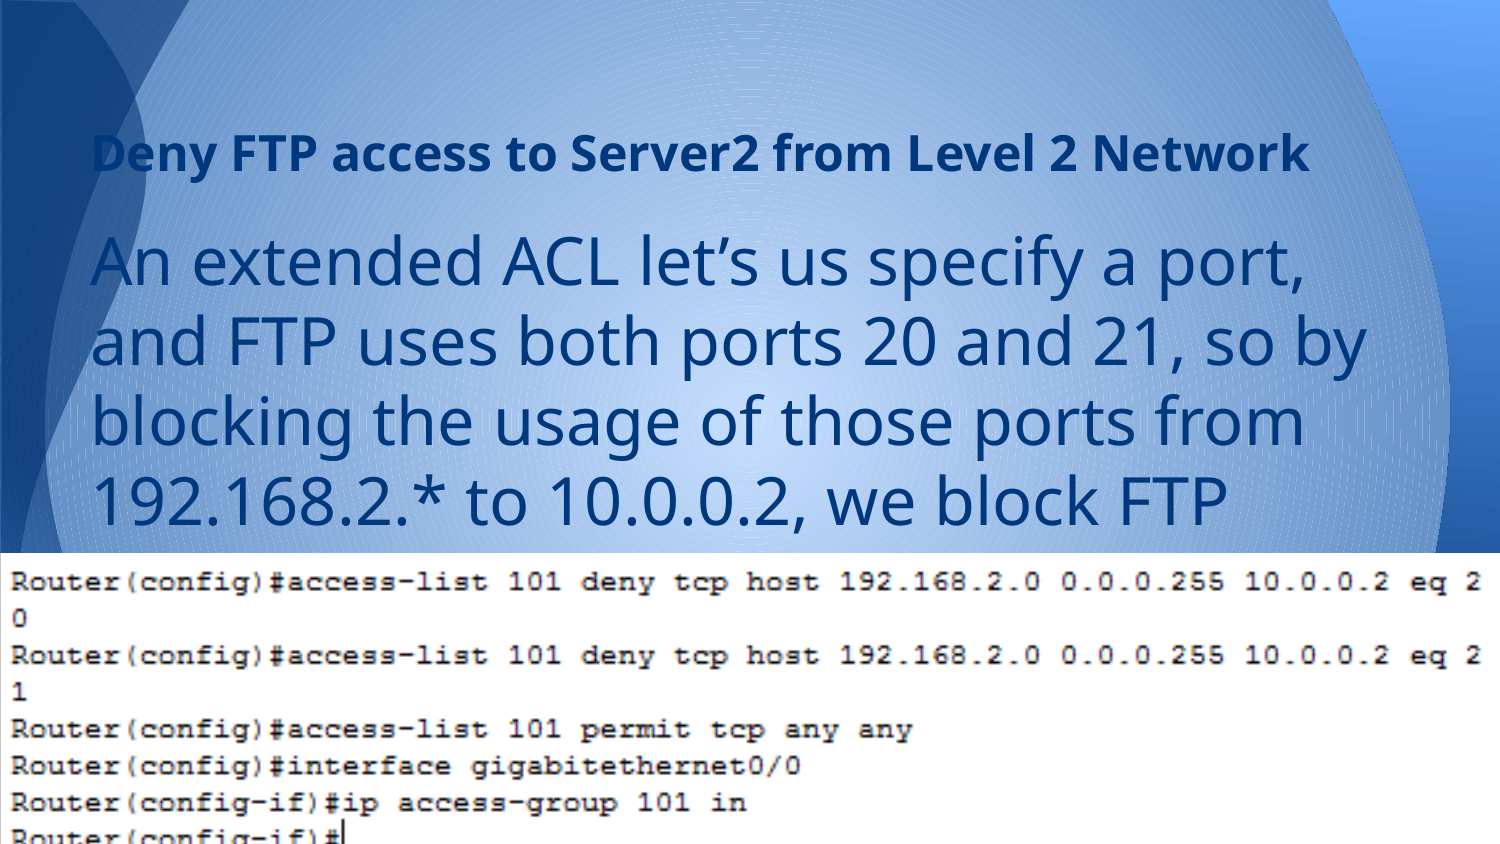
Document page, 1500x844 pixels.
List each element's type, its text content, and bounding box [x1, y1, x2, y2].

title Deny FTP access to Server2 from Level 2 Network [75, 33, 1425, 197]
list An extended ACL let’s us specify a port, and FTP uses both ports 20 and 21, so by blocking the usage of those ports from 192.168.2.* to 10.0.0.2, we block FTP [75, 204, 1425, 552]
picture [0, 553, 1500, 844]
